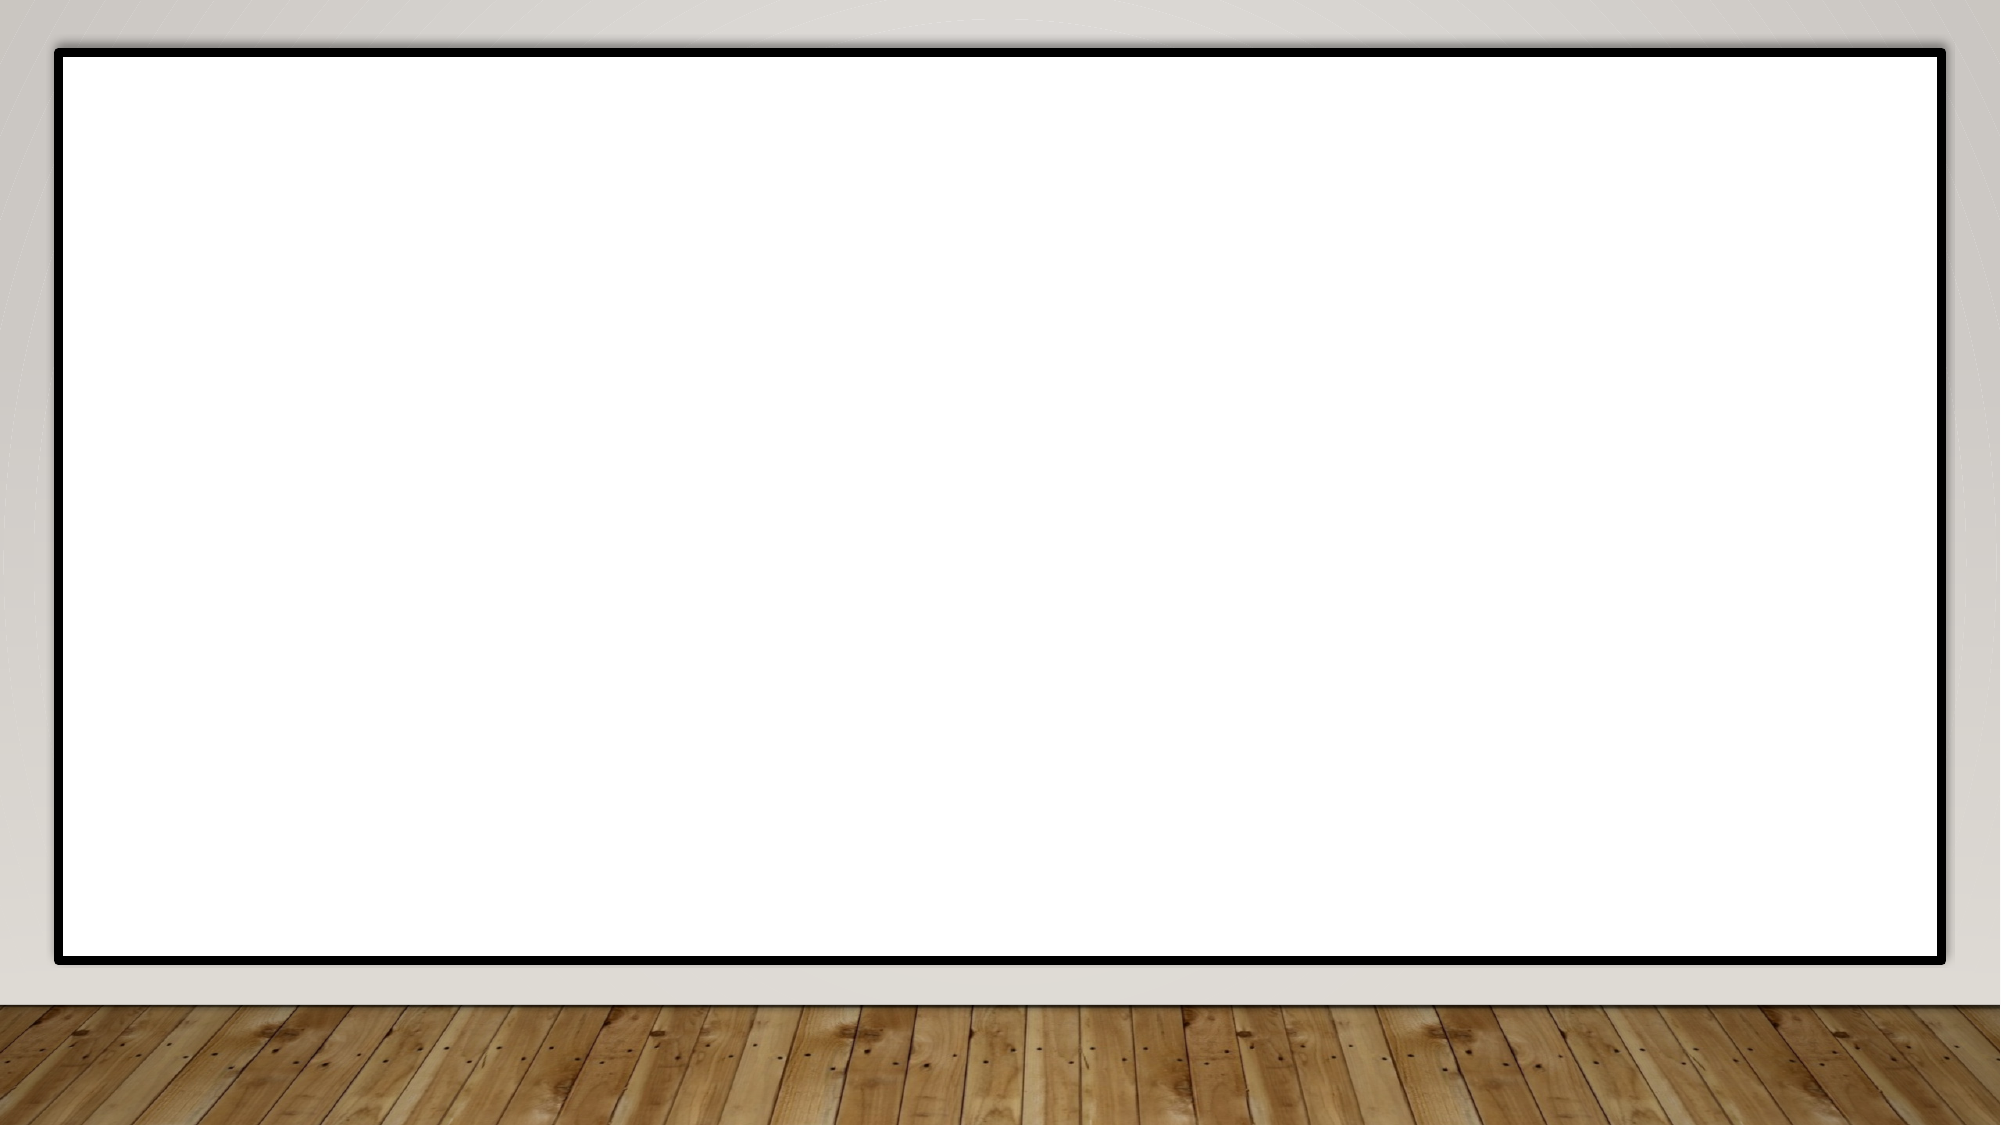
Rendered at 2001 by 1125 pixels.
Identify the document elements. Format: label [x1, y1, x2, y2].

picture [0, 1005, 2000, 1125]
text_box [57, 51, 1943, 962]
